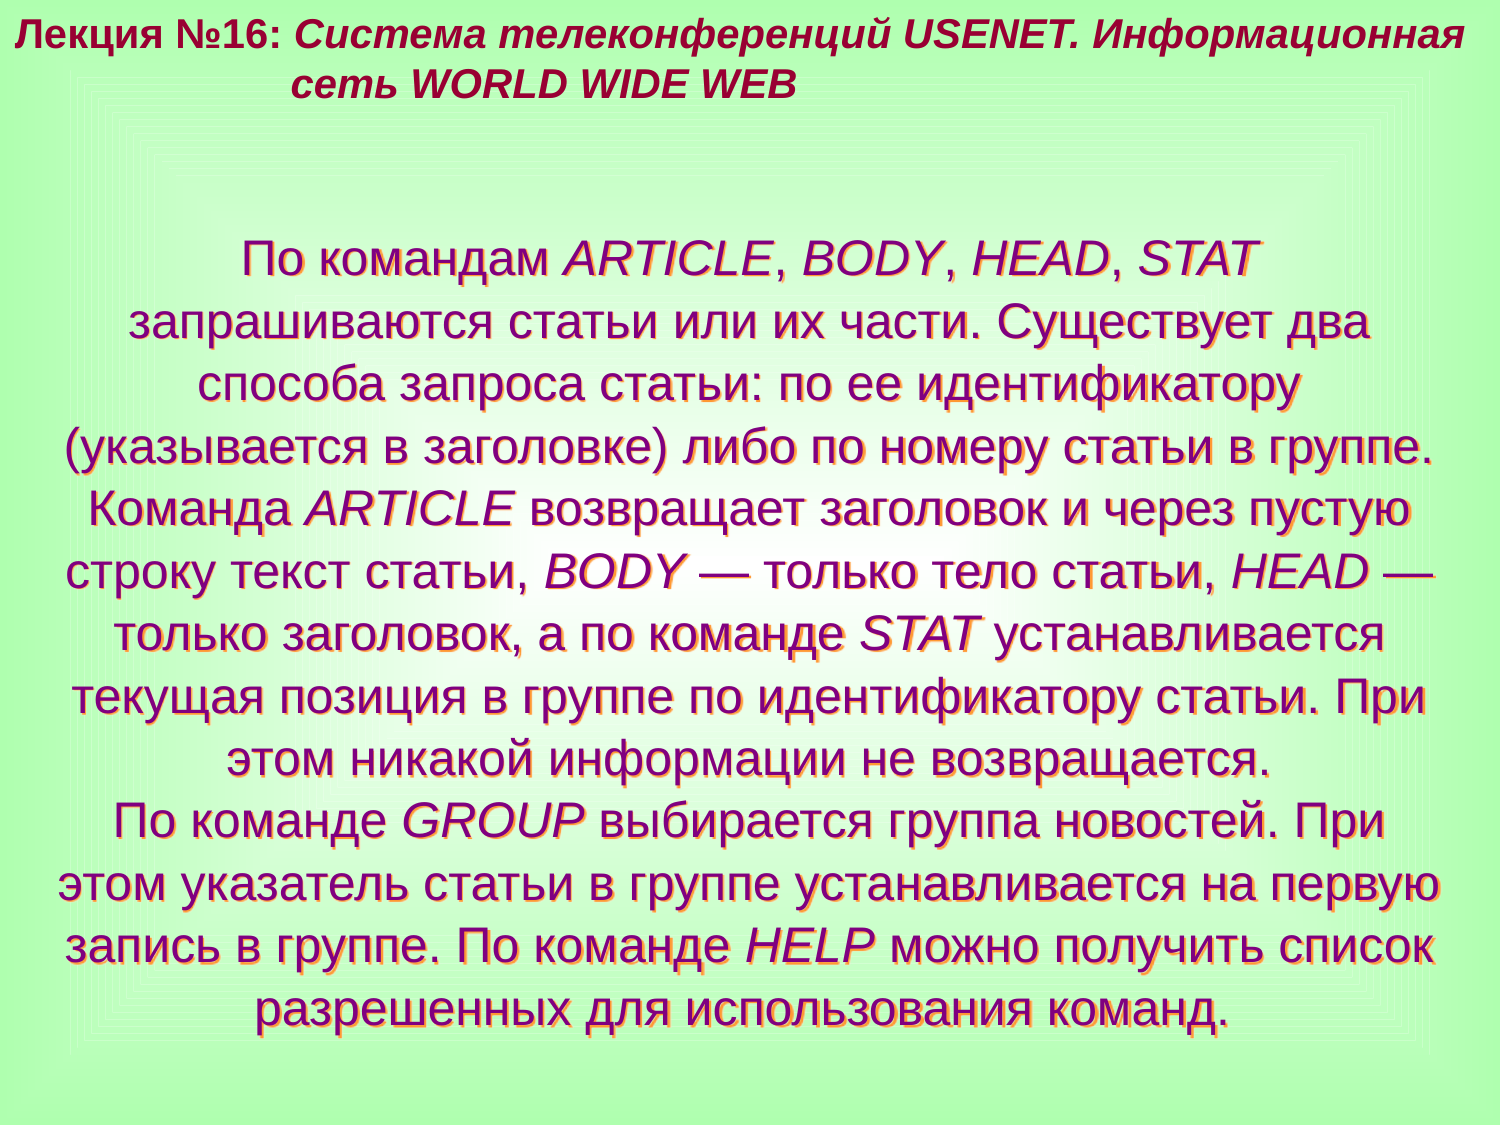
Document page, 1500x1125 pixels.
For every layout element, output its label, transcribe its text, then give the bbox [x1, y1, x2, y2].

text_box Лекция №16: Система телеконференций USENET. Информационная сеть WORLD WIDE WEB [0, 0, 1500, 115]
text_box По командам ARTICLE, BODY, HEAD, STAT запрашиваются статьи или их части. Существует два способа запроса статьи: по ее идентификатору (указывается в заголовке) либо по номеру статьи в группе. Команда ARTICLE возвращает заголовок и через пустую строку текст статьи, BODY — только тело статьи, HEAD — только заголовок, а по команде STAT устанавливается текущая позиция в группе по идентификатору статьи. При этом никакой информации не возвращается. По команде GROUP выбирается группа новостей. При этом указатель статьи в группе устанавливается на первую запись в группе. По команде HELP можно получить список разрешенных для использования команд. [40, 215, 1458, 1043]
